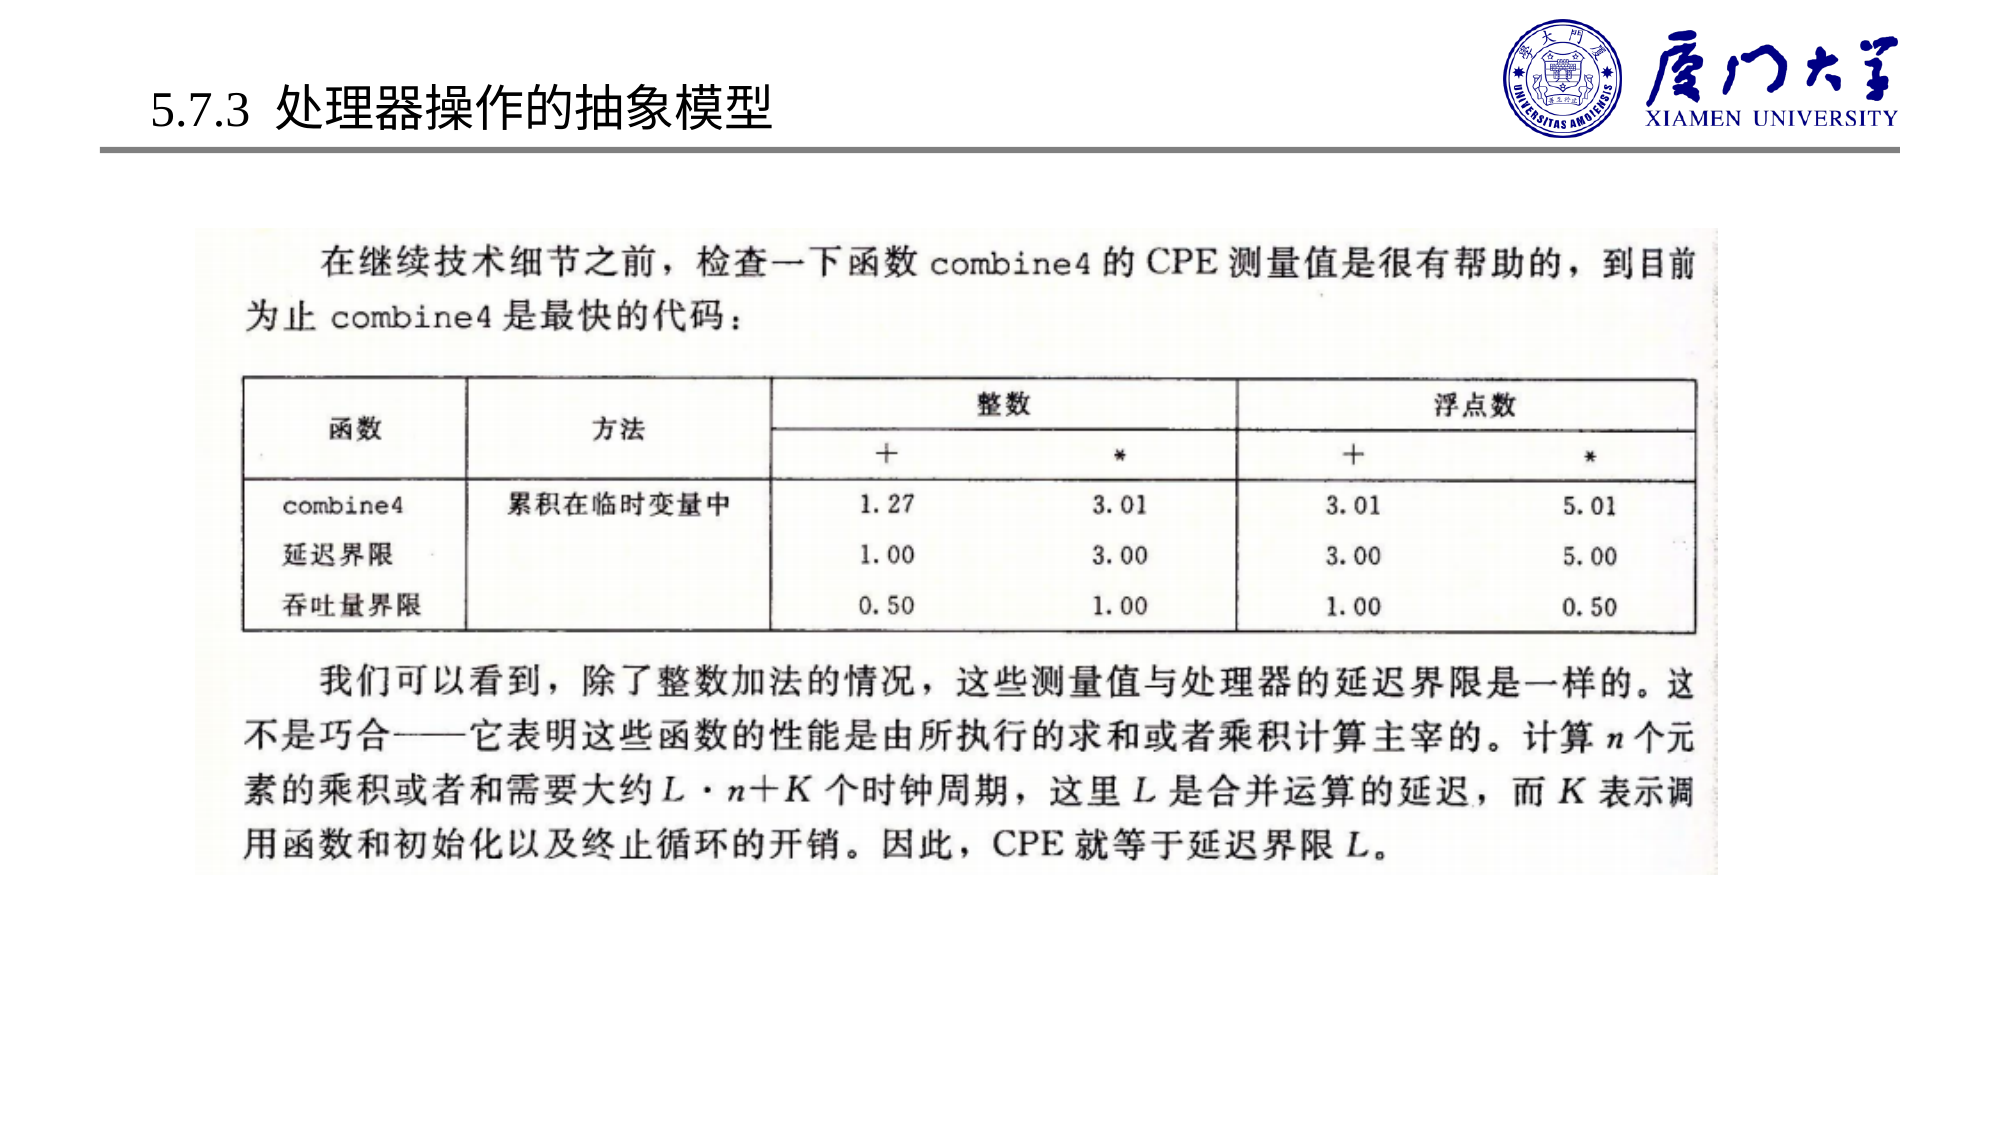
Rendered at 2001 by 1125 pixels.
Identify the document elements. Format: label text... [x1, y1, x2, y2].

text_box 5.7.3 处理器操作的抽象模型 [135, 68, 847, 144]
picture [195, 228, 1718, 875]
picture [1503, 19, 1622, 138]
picture [1645, 30, 1898, 126]
